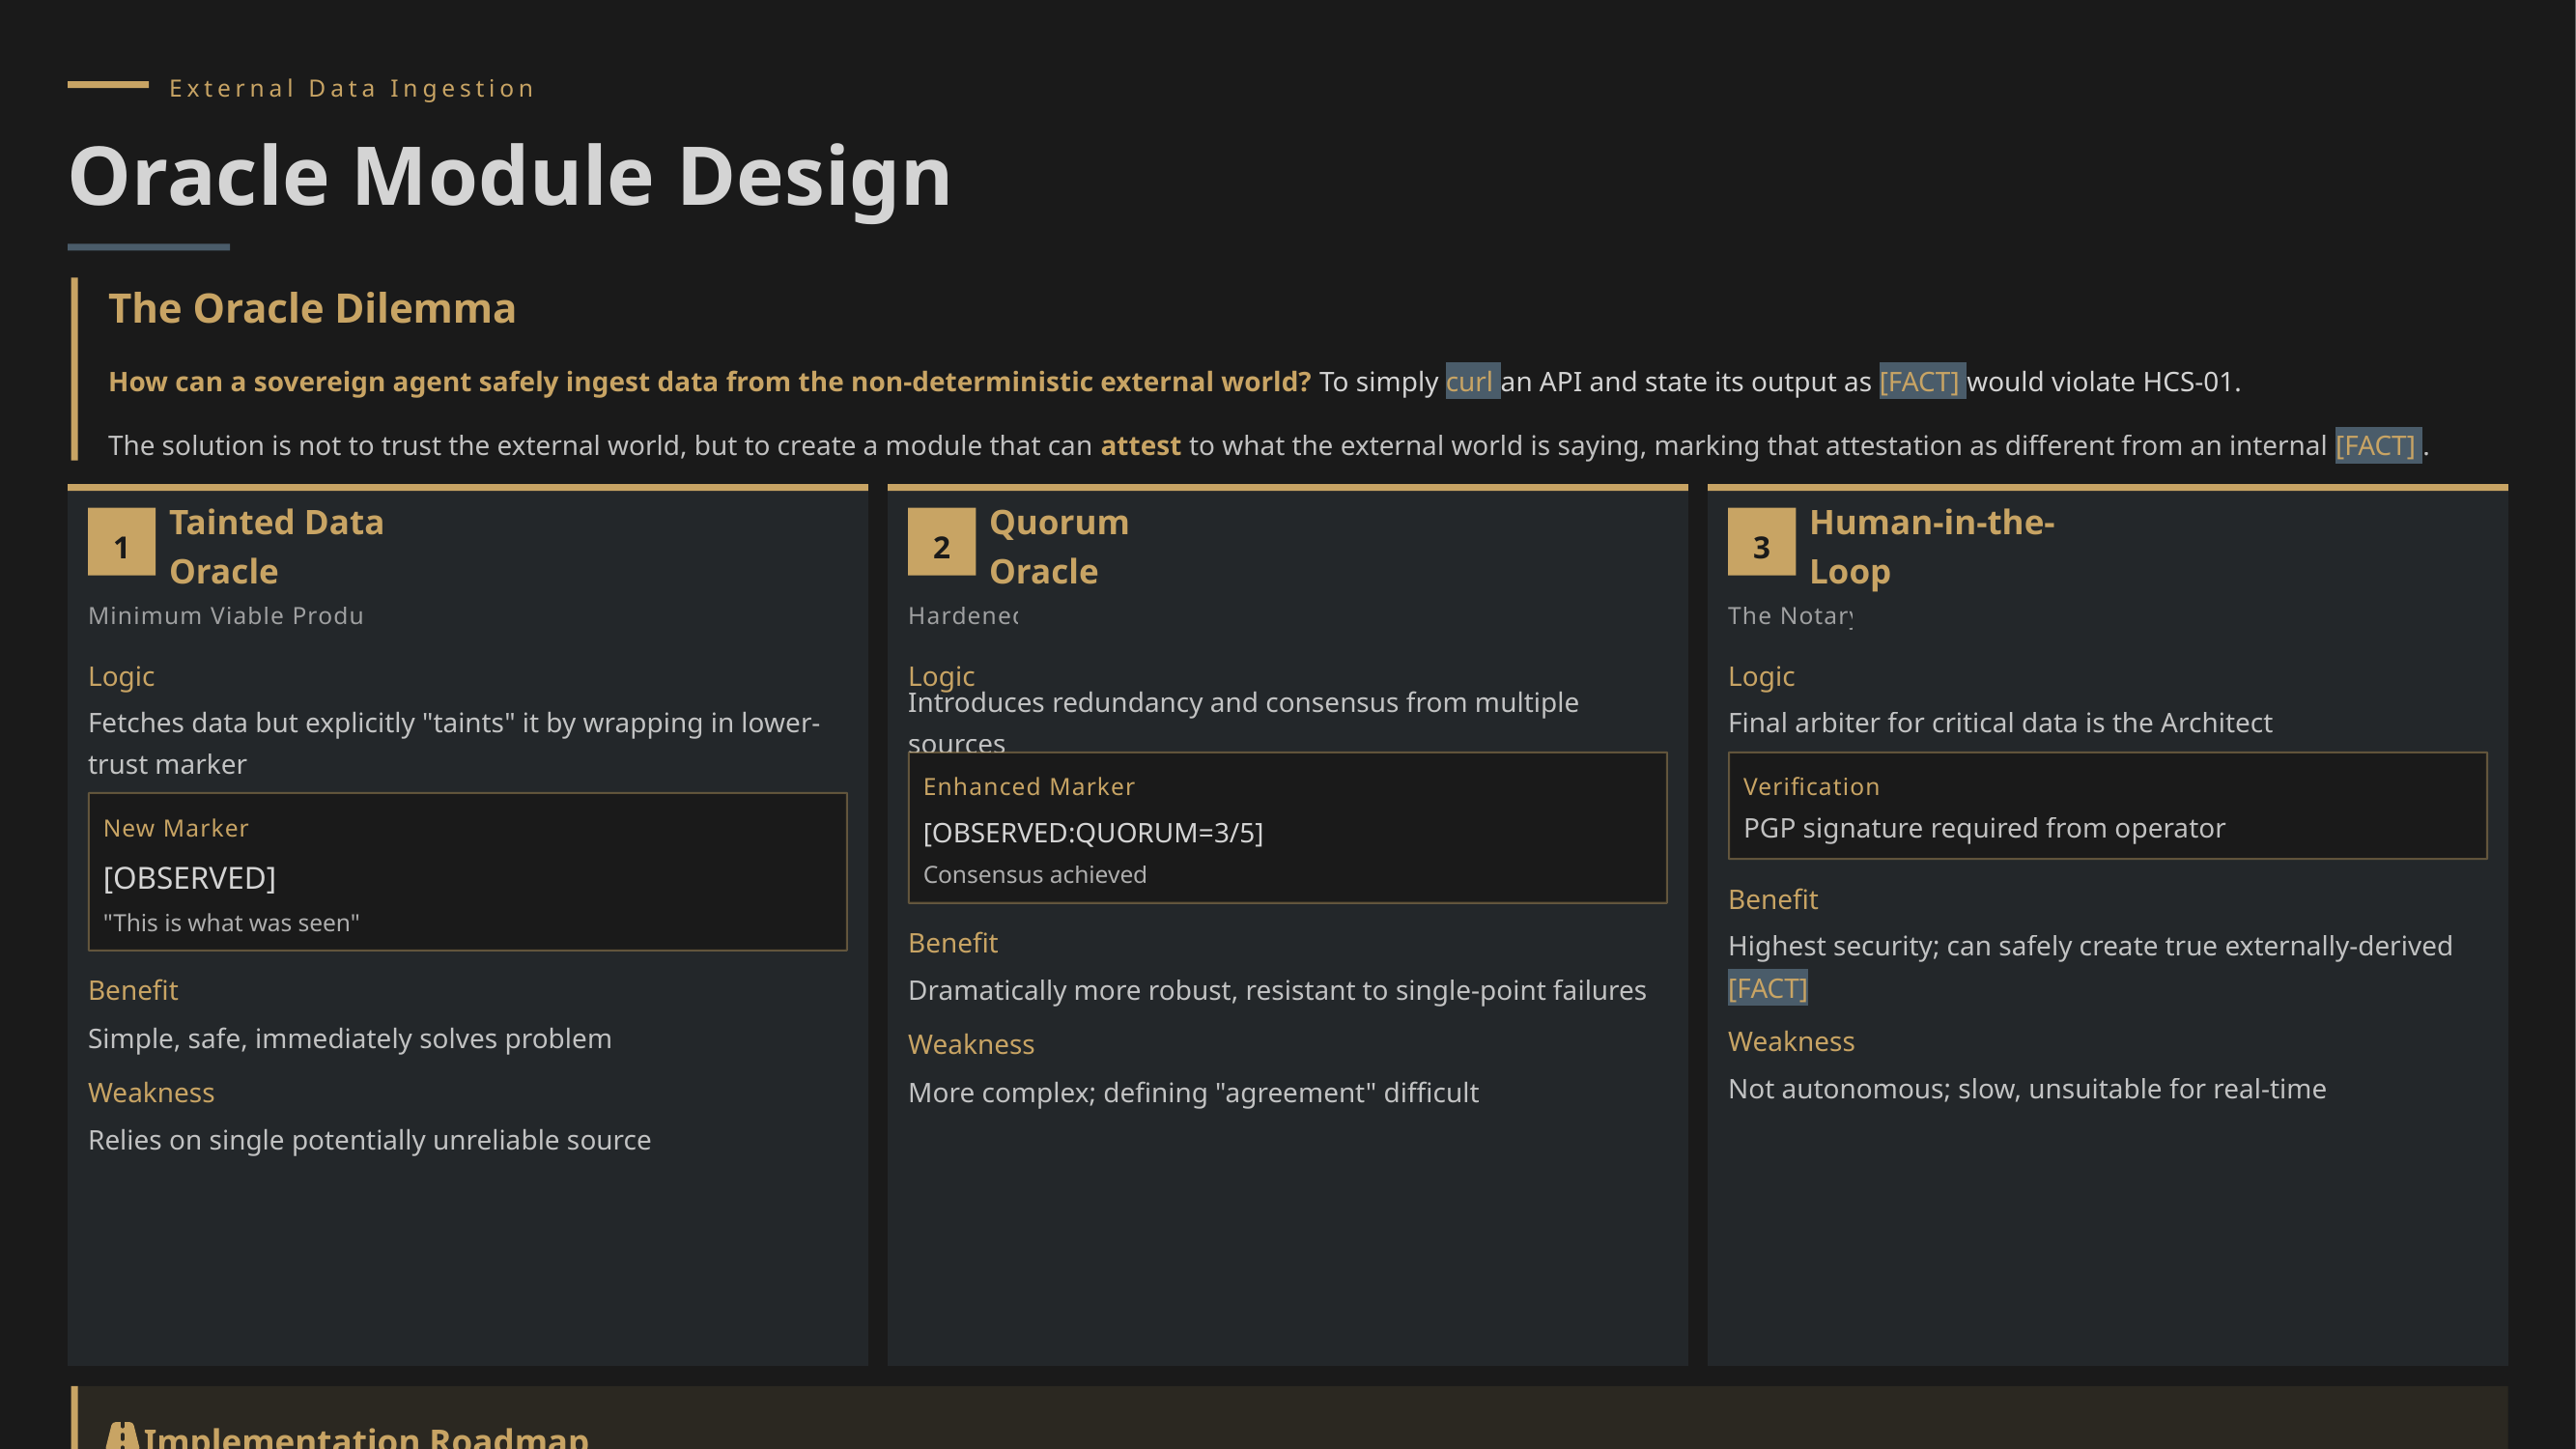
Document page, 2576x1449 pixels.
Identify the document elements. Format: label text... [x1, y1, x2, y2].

text_box Dramatically more robust, resistant to single-point failures [908, 964, 1682, 1006]
text_box More complex; defining "agreement" difficult [908, 1065, 1682, 1107]
text_box Oracle Module Design [68, 122, 2549, 224]
text_box Logic [88, 649, 862, 691]
text_box Final arbiter for critical data is the Architect [1728, 696, 2502, 738]
text_box Benefit [1728, 873, 2502, 915]
text_box [68, 484, 868, 492]
text_box Hardened [908, 595, 1681, 630]
text_box Quorum Oracle [989, 518, 1231, 566]
text_box Human-in-the-Loop [1809, 518, 2126, 566]
text_box [71, 1385, 78, 1449]
text_box Implementation Roadmap [143, 1412, 2499, 1449]
text_box New Marker [102, 807, 845, 841]
text_box [1708, 484, 2508, 492]
text_box Relies on single potentially unreliable source [88, 1113, 862, 1154]
text_box [105, 1422, 140, 1449]
text_box Logic [908, 649, 1682, 691]
text_box PGP signature required from operator [1742, 807, 2487, 845]
text_box Highest security; can safely create true externally-derived [FACT] [1728, 921, 2502, 1003]
text_box Benefit [88, 964, 862, 1006]
text_box Weakness [1728, 1015, 2502, 1057]
text_box Verification [1742, 766, 2485, 801]
text_box Introduces redundancy and consensus from multiple sources [908, 696, 1682, 738]
text_box "This is what was seen" [102, 901, 845, 936]
text_box Simple, safe, immediately solves problem [88, 1011, 862, 1053]
text_box Enhanced Marker [922, 766, 1665, 801]
text_box Benefit [908, 917, 1682, 958]
text_box Minimum Viable Product [88, 595, 861, 630]
text_box [78, 1385, 2508, 1449]
text_box [68, 81, 150, 89]
text_box The solution is not to trust the external world, but to create a module that can attest to what the external world is saying, marking that attestation as different from an internal [FACT] . [108, 415, 2522, 461]
text_box Weakness [908, 1018, 1682, 1060]
text_box [1708, 492, 2508, 1366]
text_box [1729, 752, 2487, 860]
text_box [OBSERVED:QUORUM=3/5] [922, 807, 1667, 848]
text_box External Data Ingestion [169, 68, 605, 102]
text_box 1 [80, 507, 163, 576]
text_box The Oracle Dilemma [108, 277, 2529, 332]
text_box [71, 277, 78, 461]
text_box [908, 752, 1667, 903]
text_box 3 [1720, 507, 1804, 576]
text_box [88, 792, 847, 951]
text_box How can a sovereign agent safely ingest data from the non-deterministic external world? To simply curl an API and state its output as [FACT] would violate HCS-01. [108, 352, 2522, 396]
text_box The Notary [1728, 595, 2501, 630]
text_box Consensus achieved [922, 854, 1665, 889]
text_box [68, 243, 231, 251]
text_box Not autonomous; slow, unsuitable for real-time [1728, 1063, 2502, 1104]
text_box Fetches data but explicitly "taints" it by wrapping in lower-trust marker [88, 696, 862, 779]
text_box Tainted Data Oracle [169, 518, 481, 566]
text_box [OBSERVED] [102, 847, 848, 895]
text_box Weakness [88, 1065, 862, 1107]
text_box Logic [1728, 649, 2502, 691]
text_box [888, 484, 1688, 492]
text_box 2 [900, 507, 983, 576]
text_box [888, 492, 1688, 1366]
text_box [68, 492, 868, 1366]
